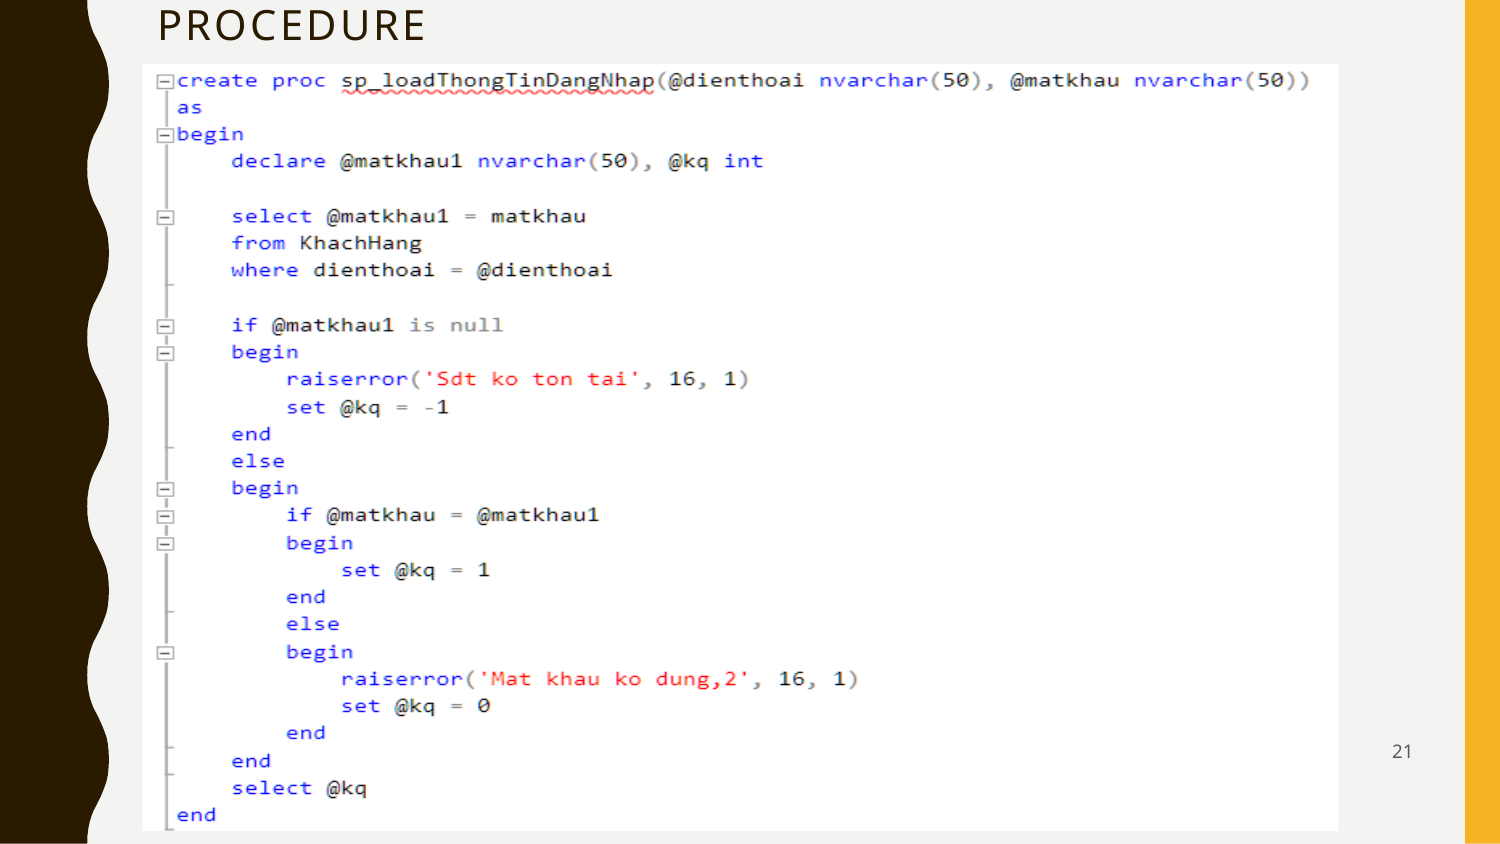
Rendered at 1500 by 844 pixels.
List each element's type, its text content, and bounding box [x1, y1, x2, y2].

title Procedure [142, 0, 1429, 65]
slide_number 21 [1339, 720, 1429, 786]
picture [142, 64, 1339, 831]
